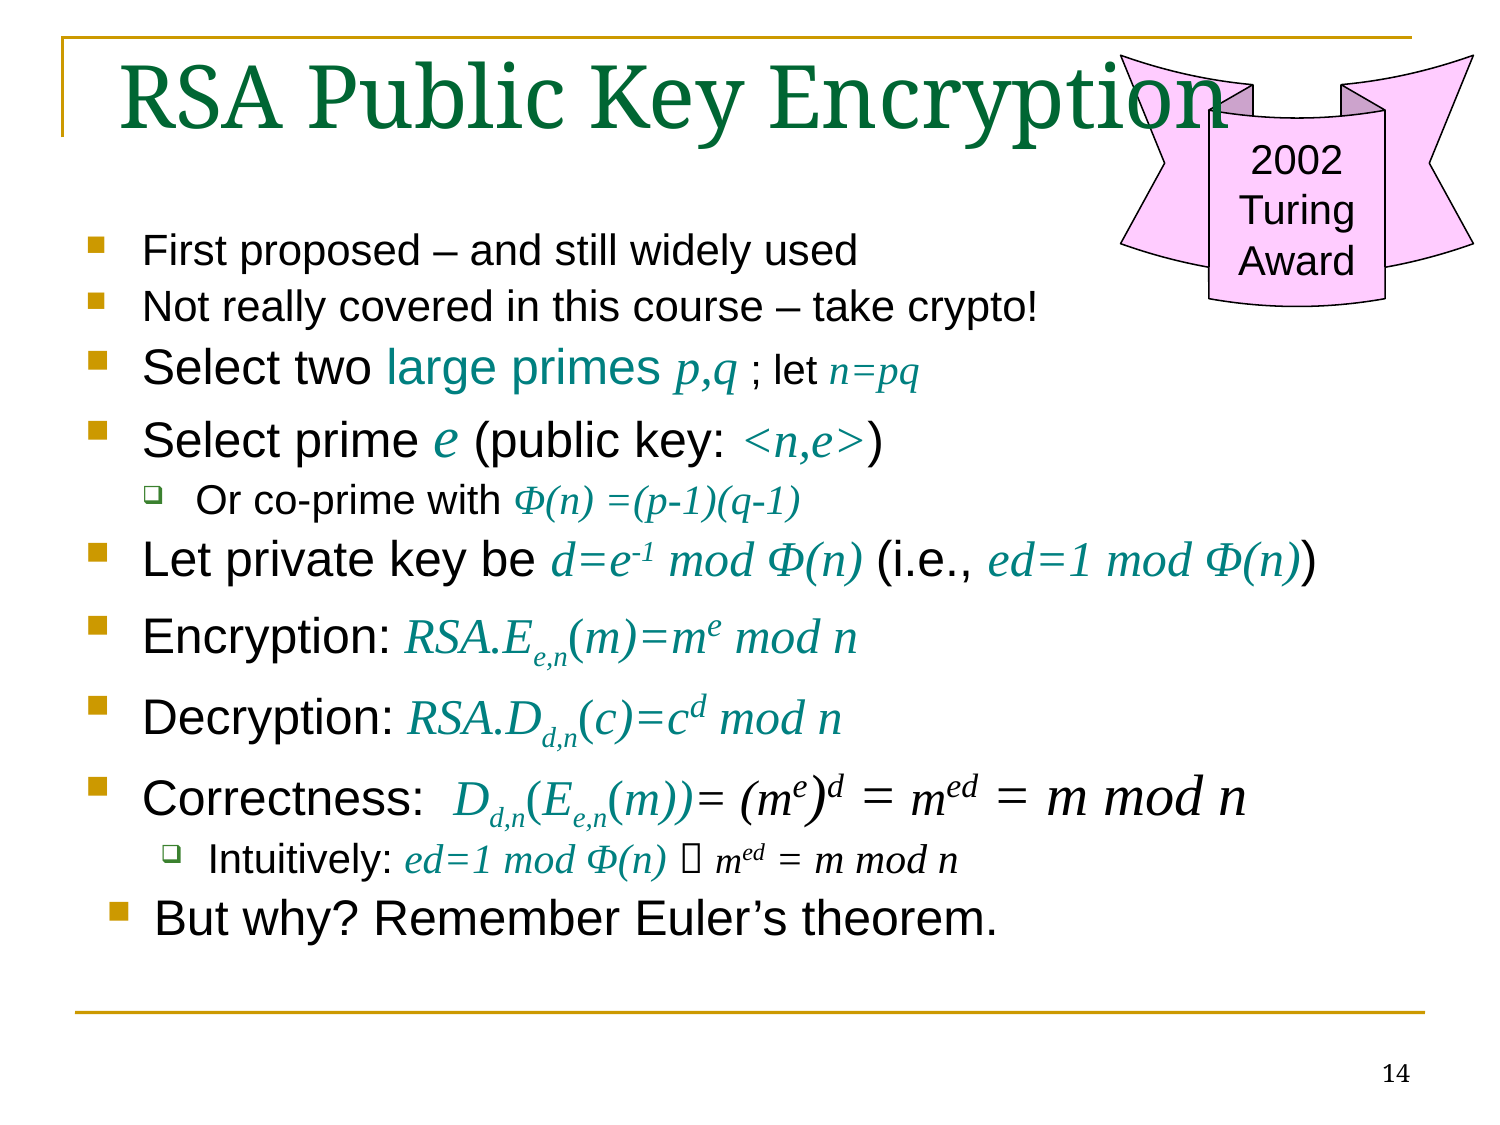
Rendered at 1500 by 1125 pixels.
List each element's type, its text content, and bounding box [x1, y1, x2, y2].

title RSA Public Key Encryption [103, 33, 1379, 220]
slide_number 14 [1074, 1043, 1425, 1100]
text_box 2002 Turing Award [1379, 55, 1474, 253]
list First proposed – and still widely used Not really covered in this course – take crypto! Select two large primes p,q ; let n=pq Select prime e (public key: <n,e>) Or co-prime with Φ(n) =(p-1)(q-1) Let private key be d=e-1 mod Φ(n) (i.e., ed=1 mod Φ(n)) Encryption: RSA.Ee,n(m)=me mod n Decryption: RSA.Dd,n(c)=cd mod n Correctness: Dd,n(Ee,n(m))= (me)d = med = m mod n Intuitively: ed=1 mod Φ(n)  med = m mod n But why? Remember Euler’s theorem. [70, 220, 1447, 1043]
